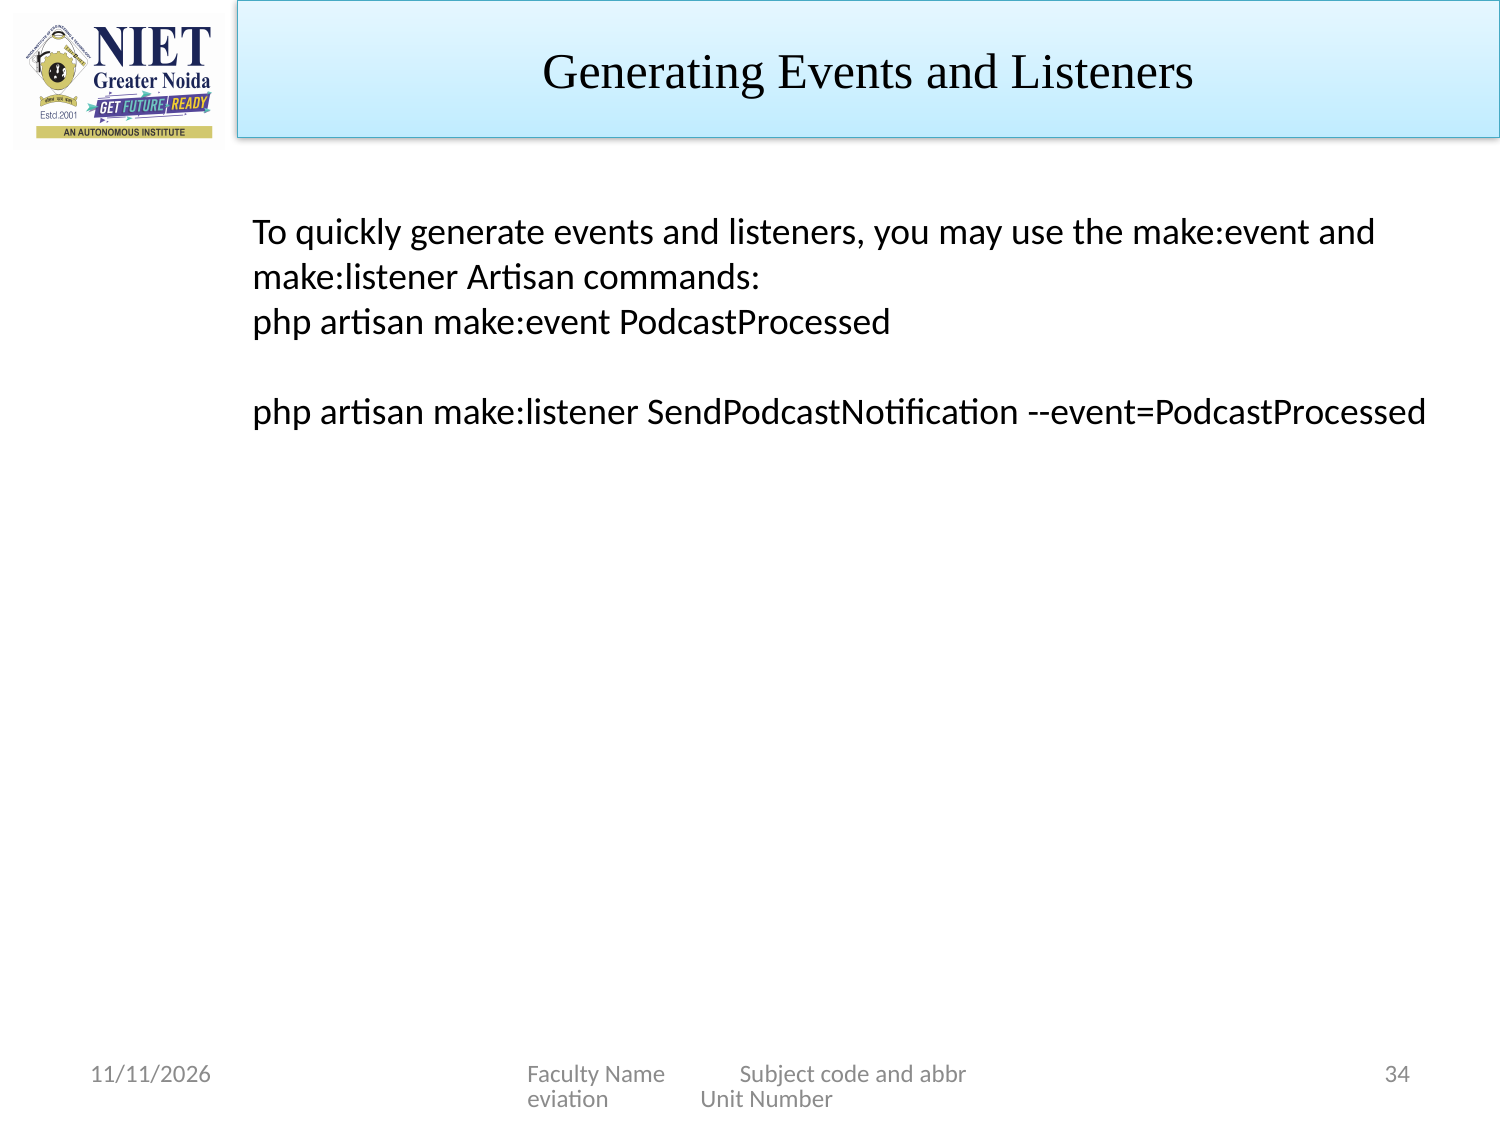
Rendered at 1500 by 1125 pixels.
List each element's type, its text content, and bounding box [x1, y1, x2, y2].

picture [13, 13, 226, 151]
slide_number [75, 1042, 425, 1103]
text_box Generating Events and Listeners [237, 0, 1500, 138]
footer Faculty Name Subject code and abbreviation Unit Number [512, 1042, 988, 1103]
slide_number 34 [1074, 1042, 1425, 1103]
text_box To quickly generate events and listeners, you may use the make:event and make:listener Artisan commands: php artisan make:event PodcastProcessed php artisan make:listener SendPodcastNotification --event=PodcastProcessed [237, 199, 1500, 440]
